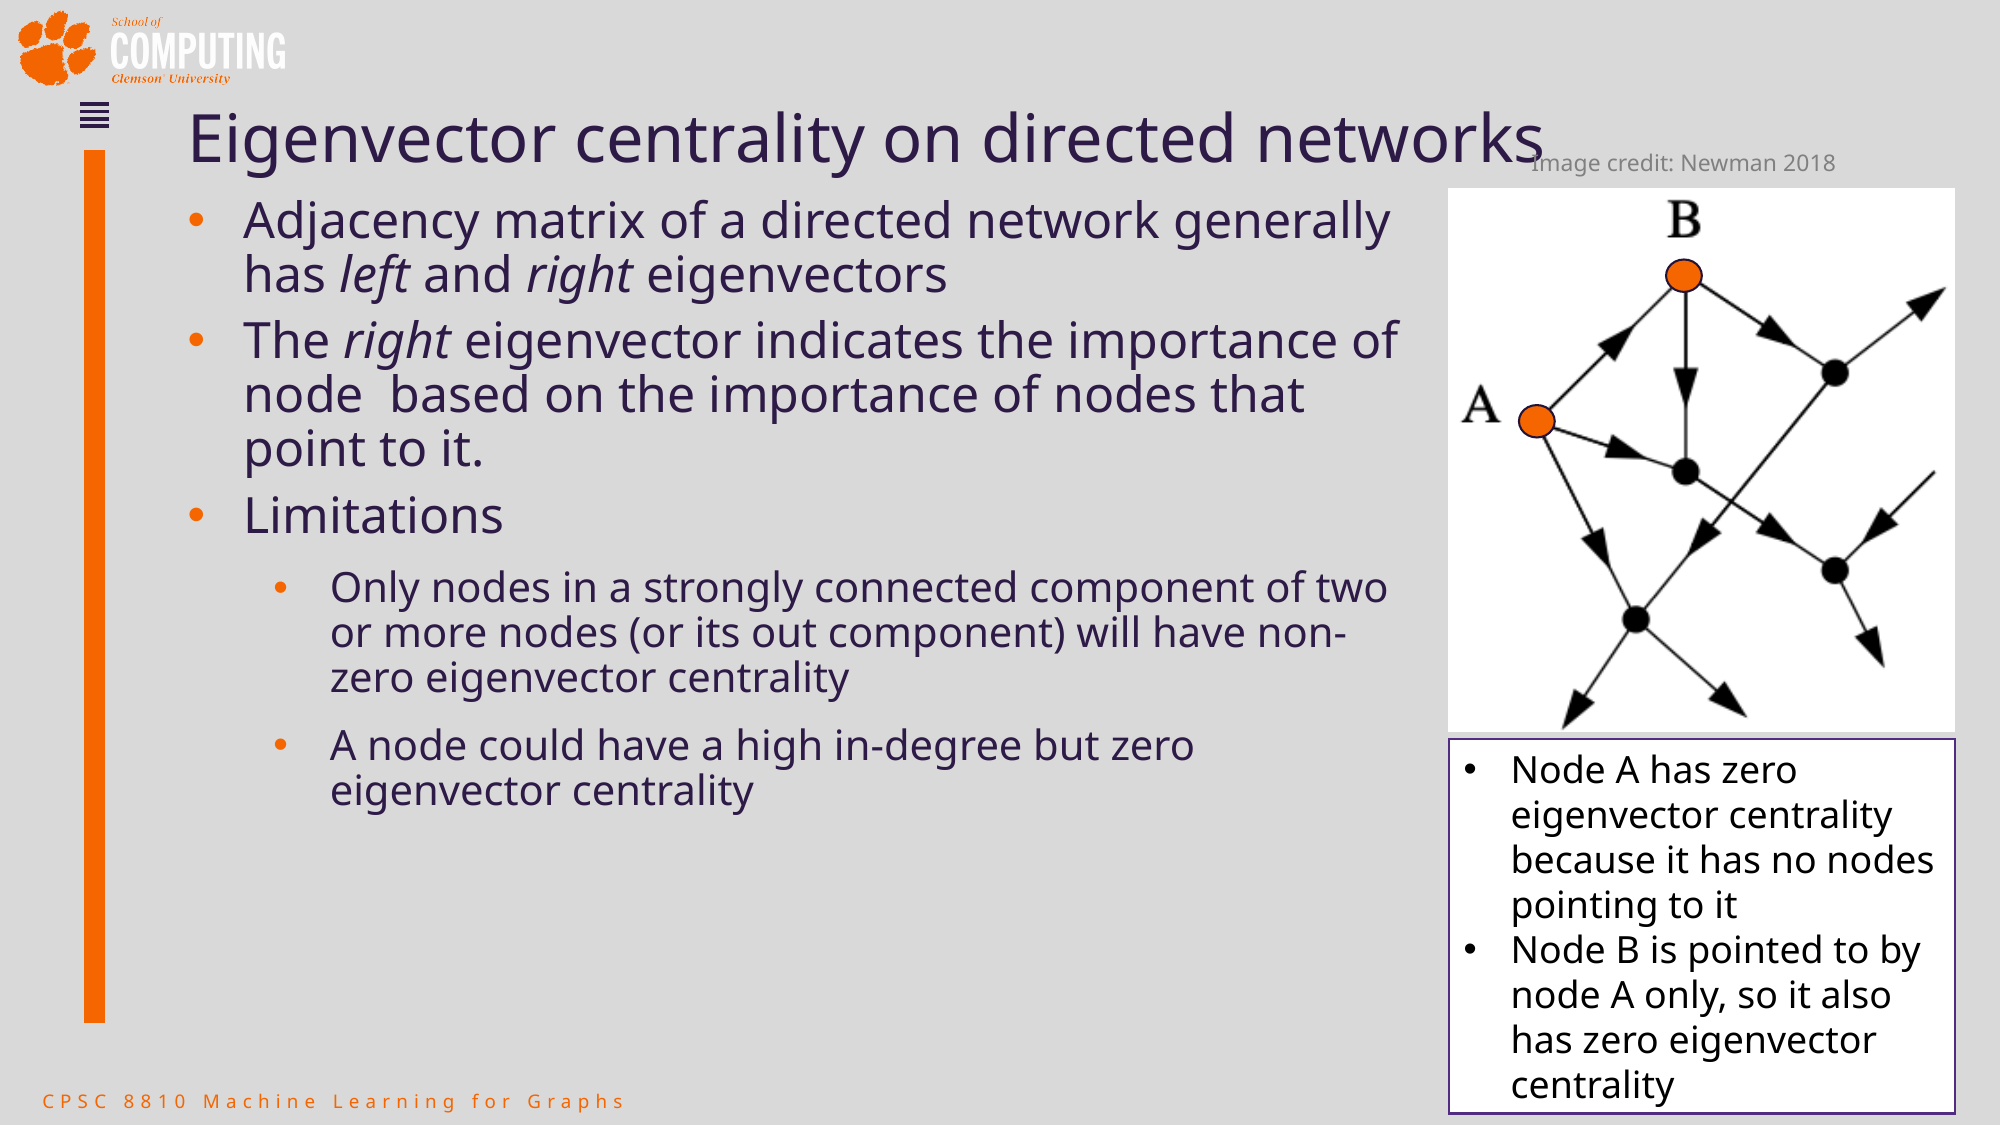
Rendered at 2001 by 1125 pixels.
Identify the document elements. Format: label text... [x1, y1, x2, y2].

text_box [1448, 141, 1955, 1073]
picture [18, 10, 285, 86]
title Eigenvector centrality on directed networks [187, 104, 1913, 178]
